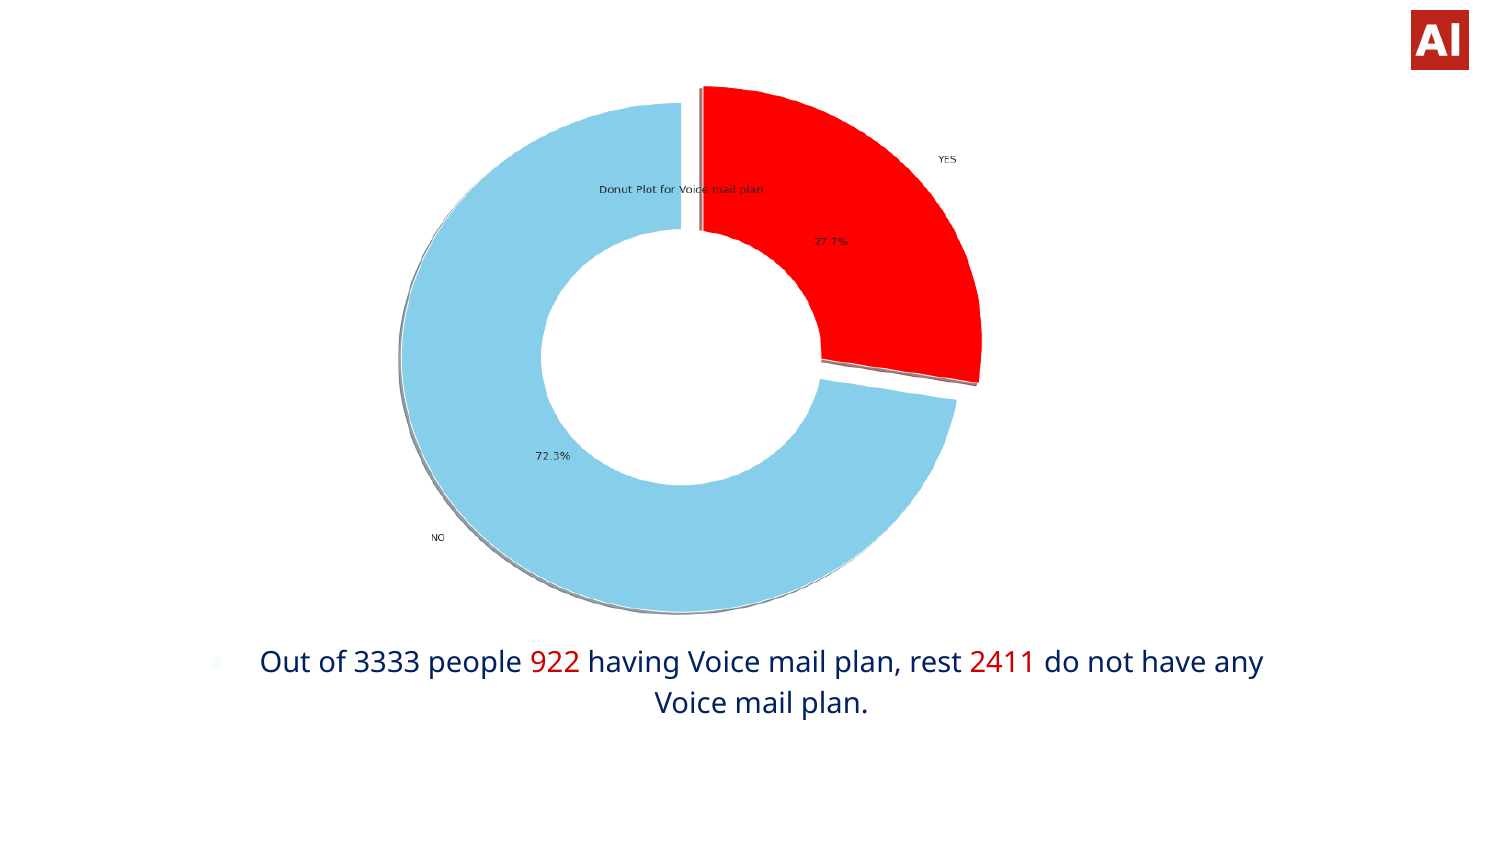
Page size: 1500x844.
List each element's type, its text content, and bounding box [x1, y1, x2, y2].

picture [1411, 10, 1469, 70]
picture [386, 79, 991, 624]
list Out of 3333 people 922 having Voice mail plan, rest 2411 do not have any Voice mail plan. [147, 623, 1301, 750]
